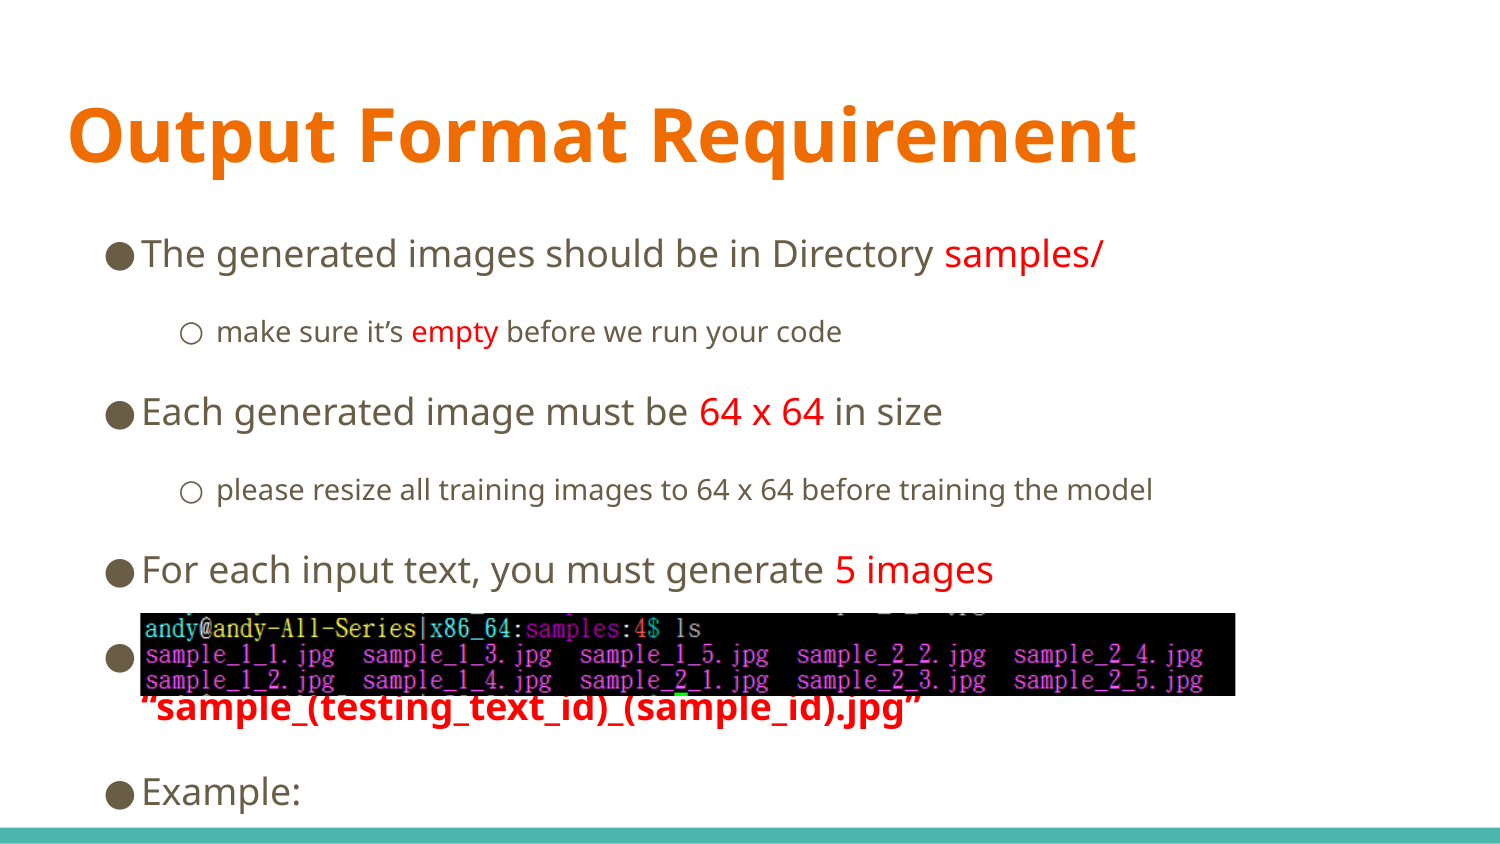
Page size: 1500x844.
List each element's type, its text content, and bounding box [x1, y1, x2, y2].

picture [139, 613, 1236, 696]
list The generated images should be in Directory samples/ make sure it’s empty before we run your code Each generated image must be 64 x 64 in size please resize all training images to 64 x 64 before training the model For each input text, you must generate 5 images Generated img should be named as “sample_(testing_text_id)_(sample_id).jpg” Example: [51, 207, 1449, 750]
title Output Format Requirement [51, 72, 1449, 189]
